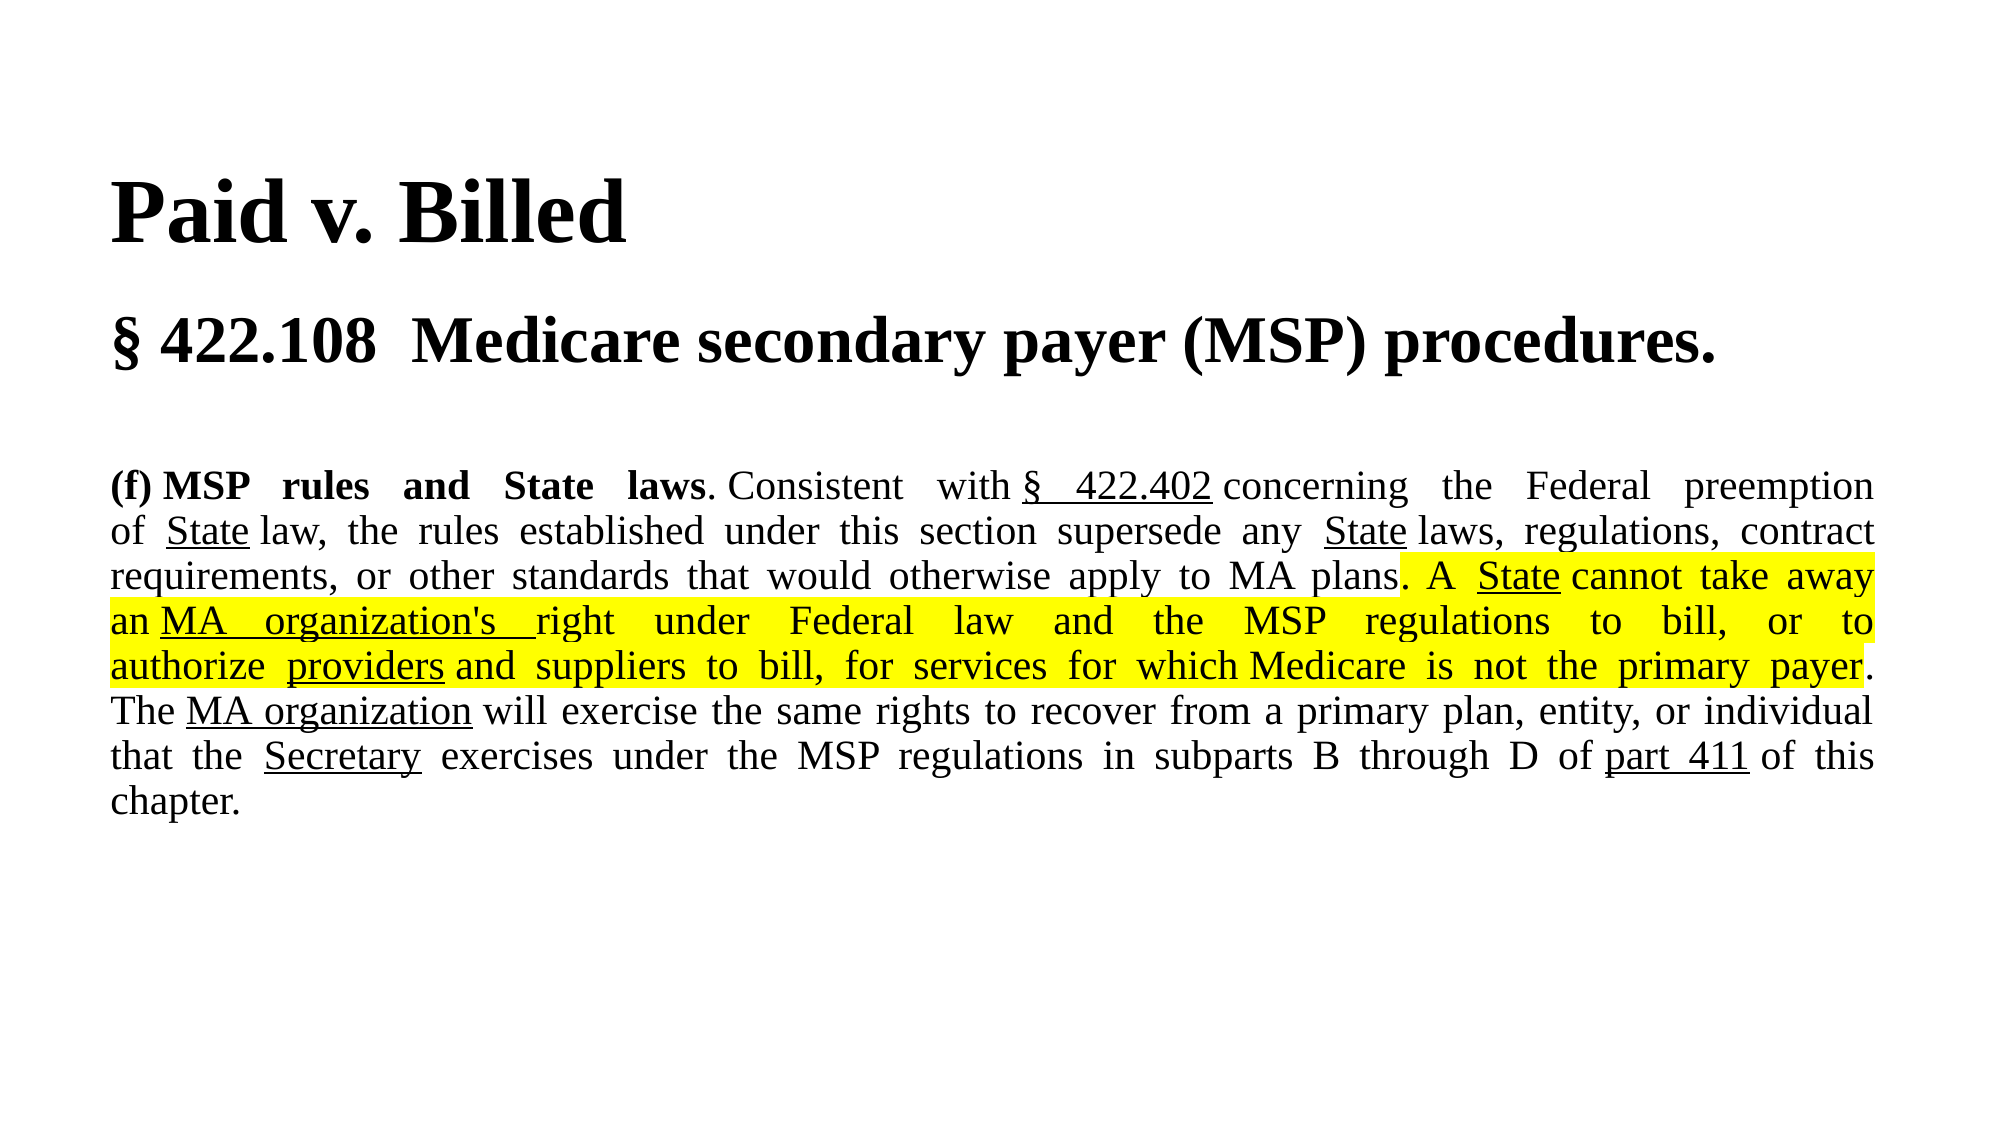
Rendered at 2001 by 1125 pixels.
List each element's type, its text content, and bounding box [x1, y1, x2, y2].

title Paid v. Billed [95, 115, 1905, 311]
list § 422.108 Medicare secondary payer (MSP) procedures. (f) MSP rules and State laws. Consistent with § 422.402 concerning the Federal preemption of State law, the rules established under this section supersede any State laws, regulations, contract requirements, or other standards that would otherwise apply to MA plans. A State cannot take away an MA organization's right under Federal law and the MSP regulations to bill, or to authorize providers and suppliers to bill, for services for which Medicare is not the primary payer. The MA organization will exercise the same rights to recover from a primary plan, entity, or individual that the Secretary exercises under the MSP regulations in subparts B through D of part 411 of this chapter. [95, 311, 1891, 916]
